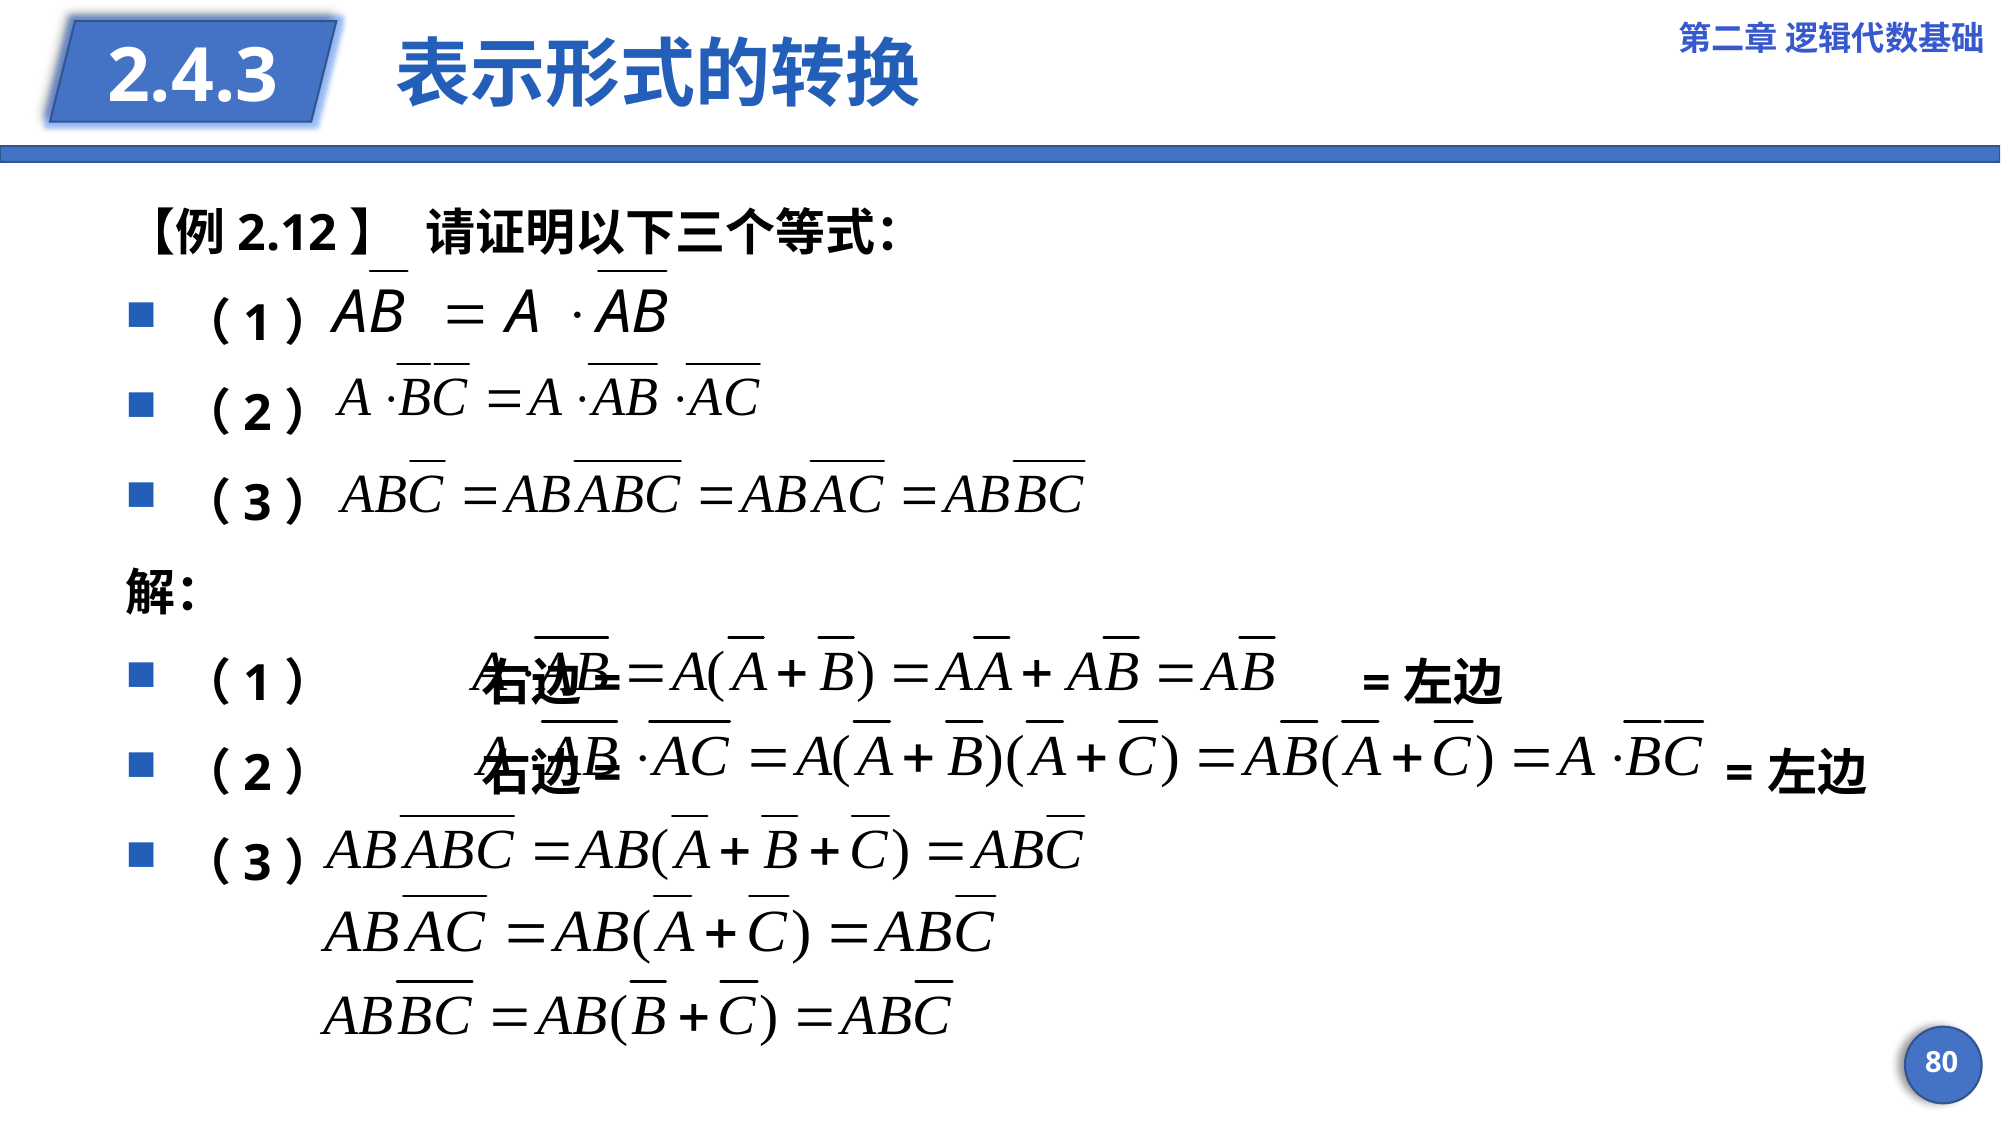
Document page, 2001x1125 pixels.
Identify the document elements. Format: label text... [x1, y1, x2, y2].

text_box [313, 802, 1096, 893]
text_box 【例2.12】 请证明以下三个等式： （1） （2） （3） 解： （1） 右边= =左边 （2） 右边= =左边 （3） [35, 162, 1934, 898]
slide_number 80 [1895, 1033, 1989, 1094]
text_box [328, 447, 1098, 526]
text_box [324, 257, 678, 343]
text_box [325, 350, 771, 429]
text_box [458, 624, 1285, 714]
text_box 2.4.3 [48, 20, 338, 123]
footer 第二章 逻辑代数基础 [1659, 0, 2000, 83]
title 表示形式的转换 [380, 16, 1038, 137]
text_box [309, 968, 962, 1058]
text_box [463, 707, 1717, 800]
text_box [310, 881, 1008, 977]
